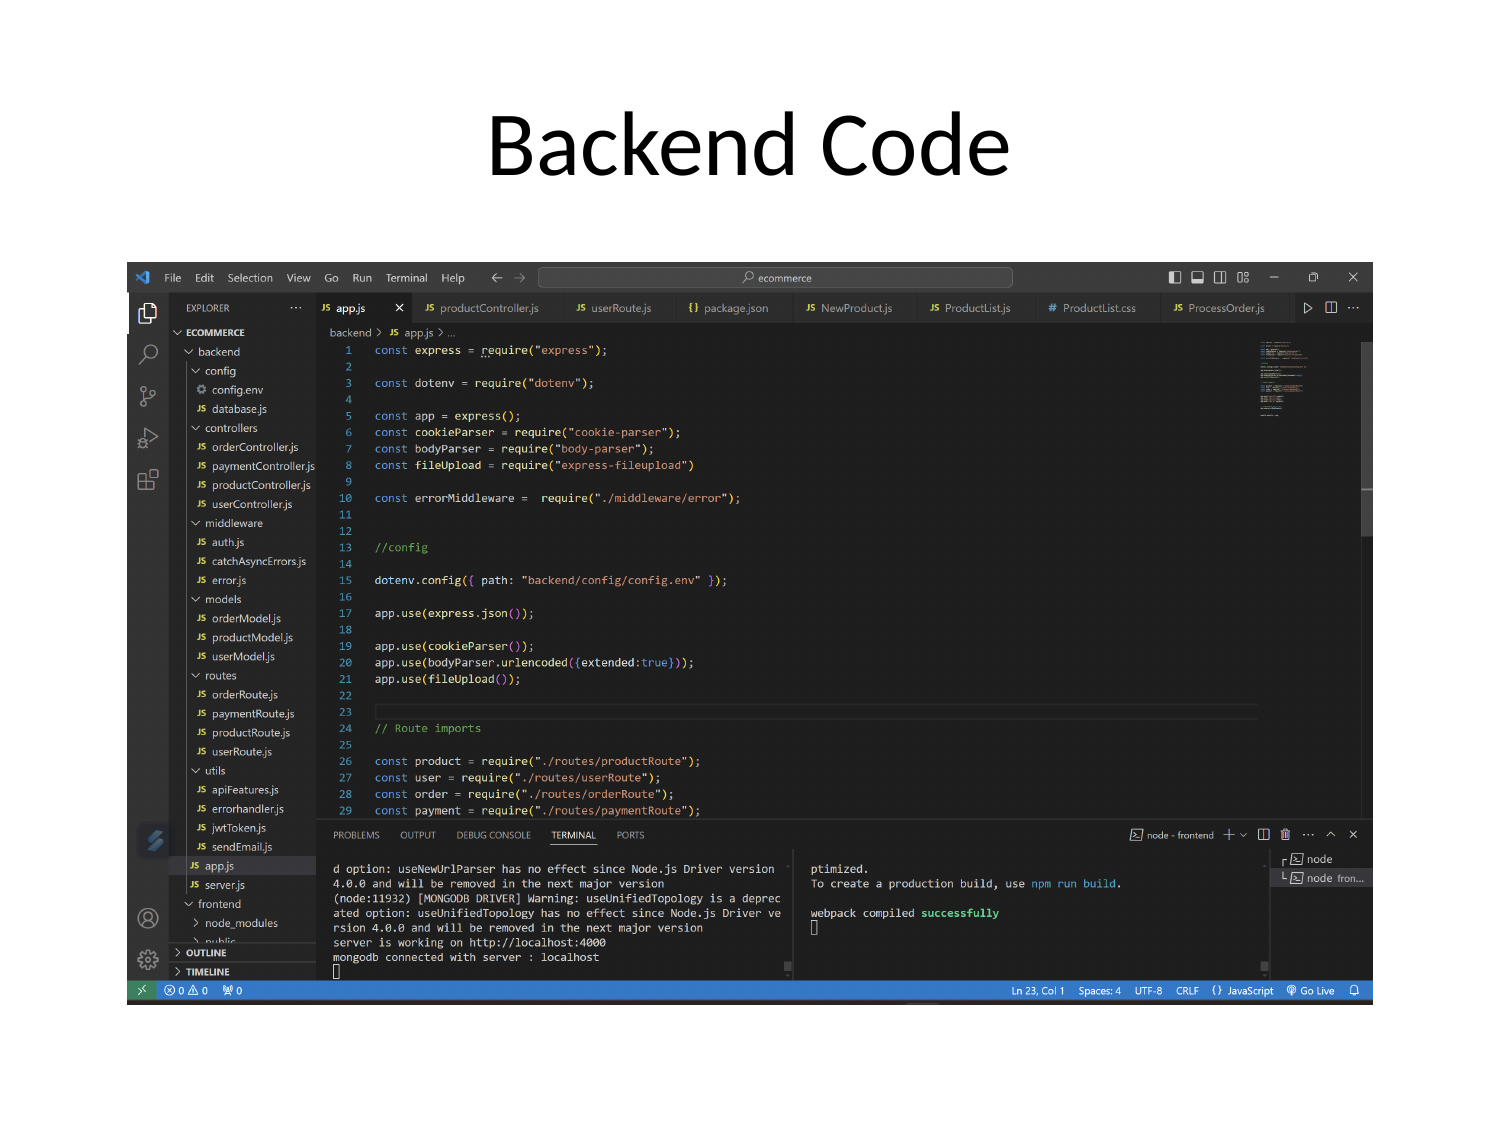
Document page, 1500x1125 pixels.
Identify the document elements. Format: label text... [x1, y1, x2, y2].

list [126, 262, 1373, 1006]
title Backend Code [75, 45, 1425, 233]
